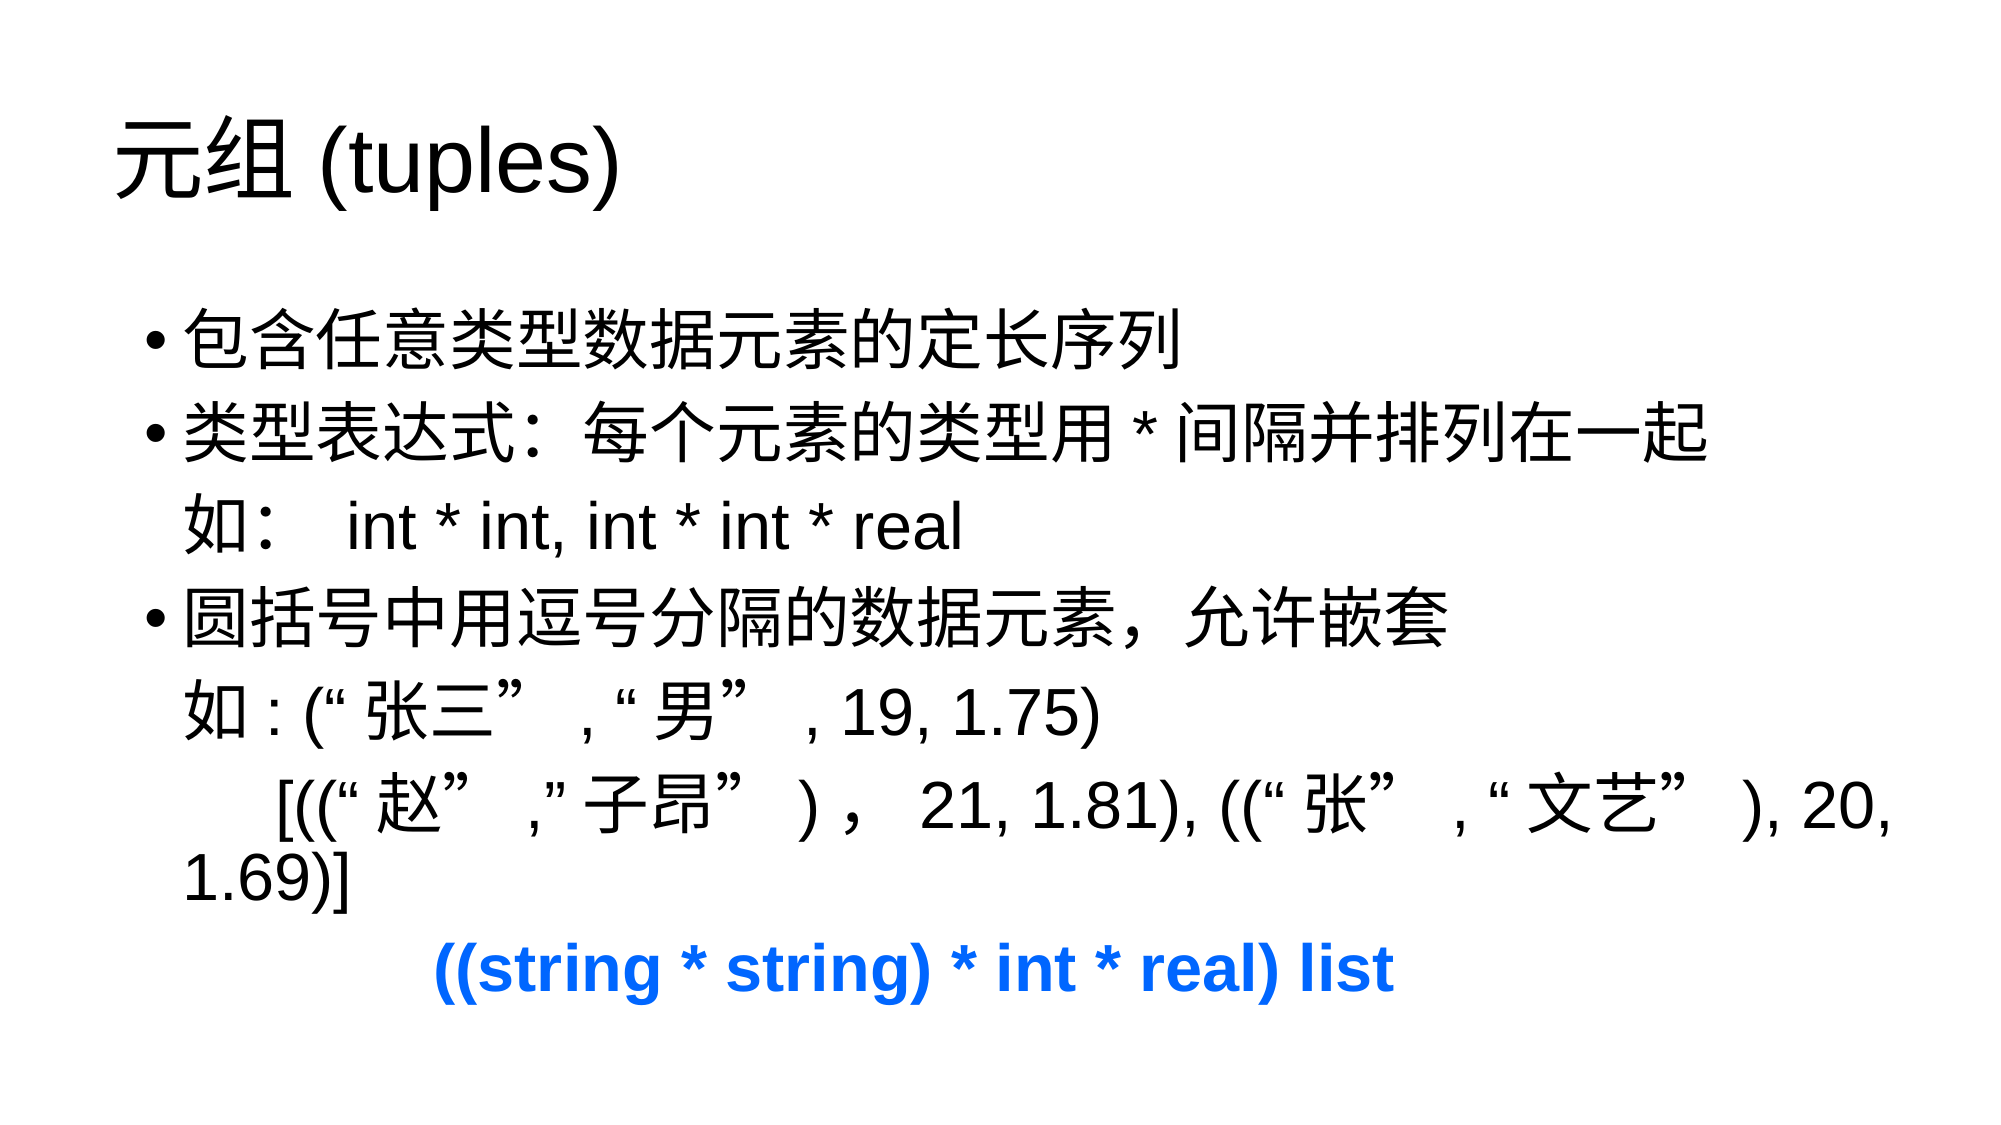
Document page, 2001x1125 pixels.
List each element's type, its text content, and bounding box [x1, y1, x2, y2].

title 元组(tuples) [104, 25, 1706, 301]
text_box ((string * string) * int * real) list [343, 917, 1412, 1013]
list 包含任意类型数据元素的定长序列 类型表达式：每个元素的类型用*间隔并排列在一起 如： int * int, int * int * real 圆括号中用逗号分隔的数据元素，允许嵌套 如: (“张三”, “男”, 19, 1.75) [((“赵”,”子昂”)，21, 1.81), ((“张”, “文艺”), 20, 1.69)] [136, 298, 1962, 1014]
